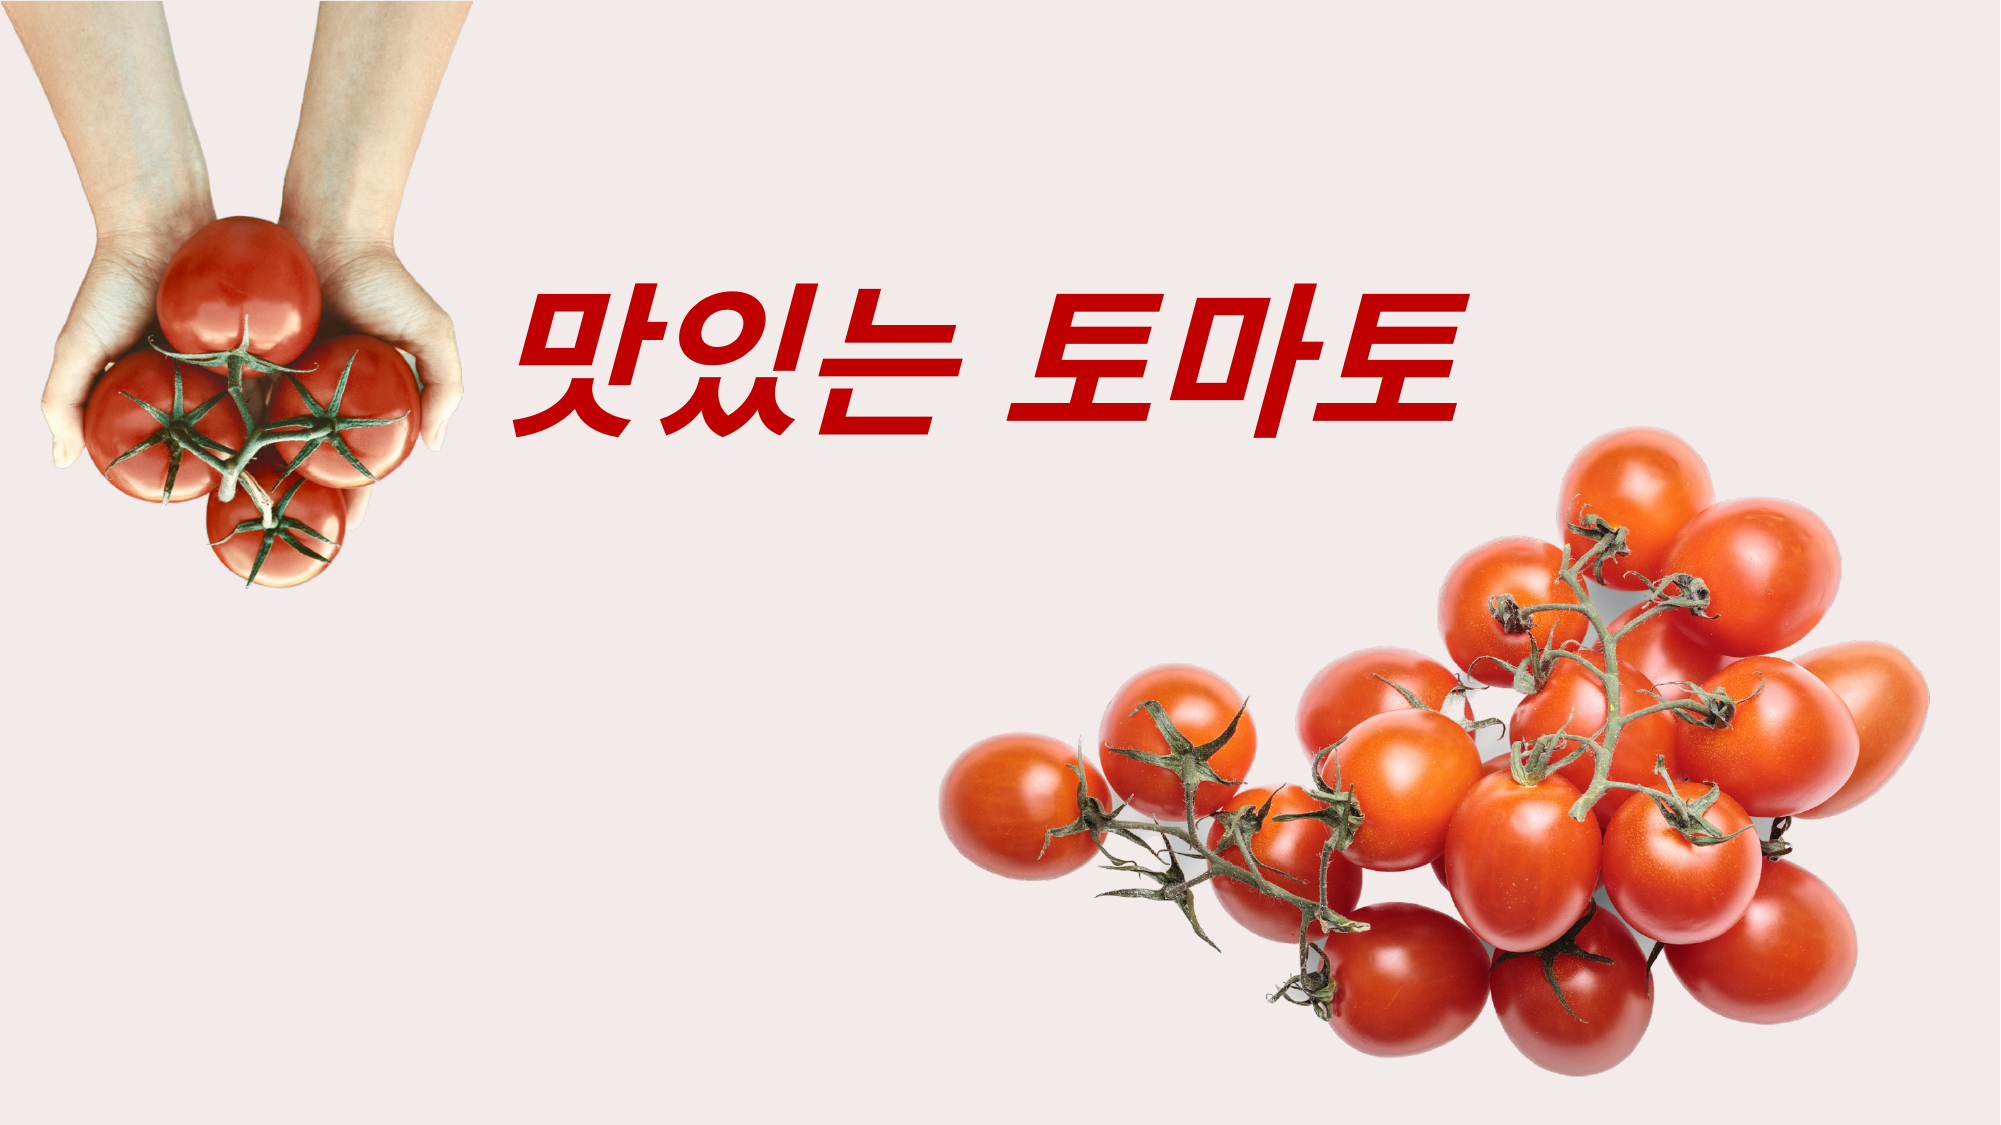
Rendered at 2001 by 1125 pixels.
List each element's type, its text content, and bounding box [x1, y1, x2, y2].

picture [937, 426, 1930, 1077]
picture [0, 0, 473, 589]
text_box 맛있는 토마토 [473, 0, 2000, 465]
